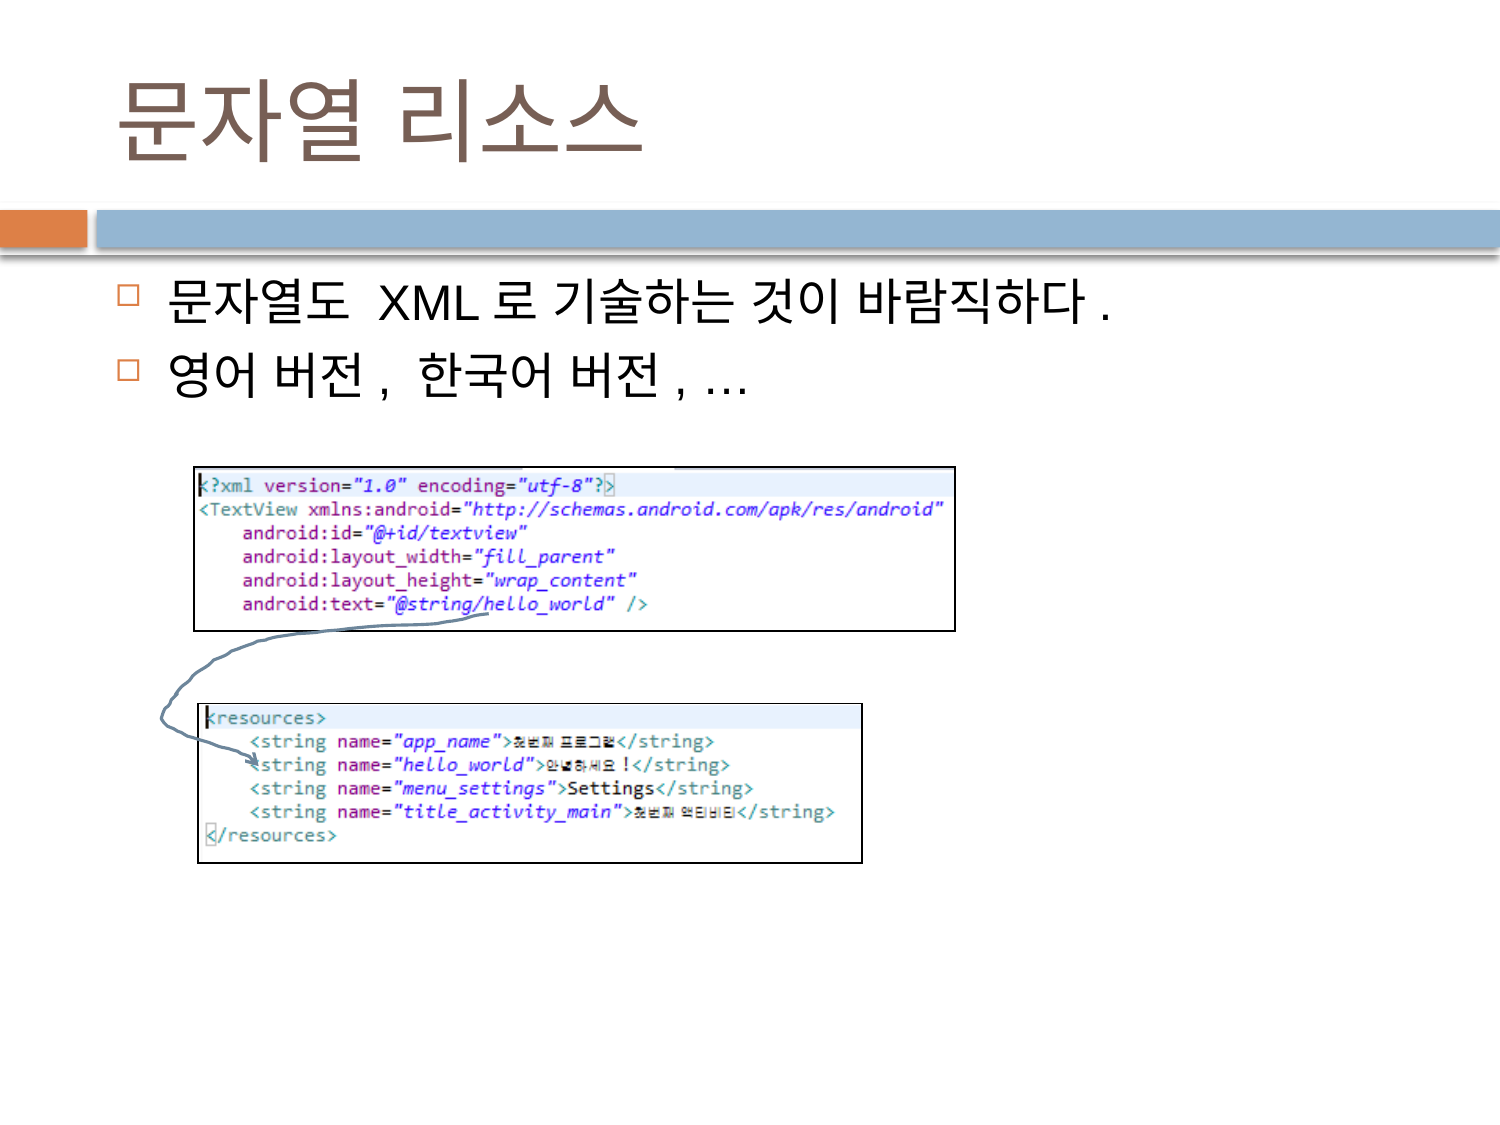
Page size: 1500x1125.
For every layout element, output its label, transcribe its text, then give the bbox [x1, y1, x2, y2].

text_box [159, 641, 448, 739]
picture [194, 467, 955, 631]
title 문자열 리소스 [100, 37, 1438, 200]
picture [198, 703, 862, 863]
list 문자열도 XML로 기술하는 것이 바람직하다. 영어 버전, 한국어 버전, … [100, 262, 1438, 1000]
